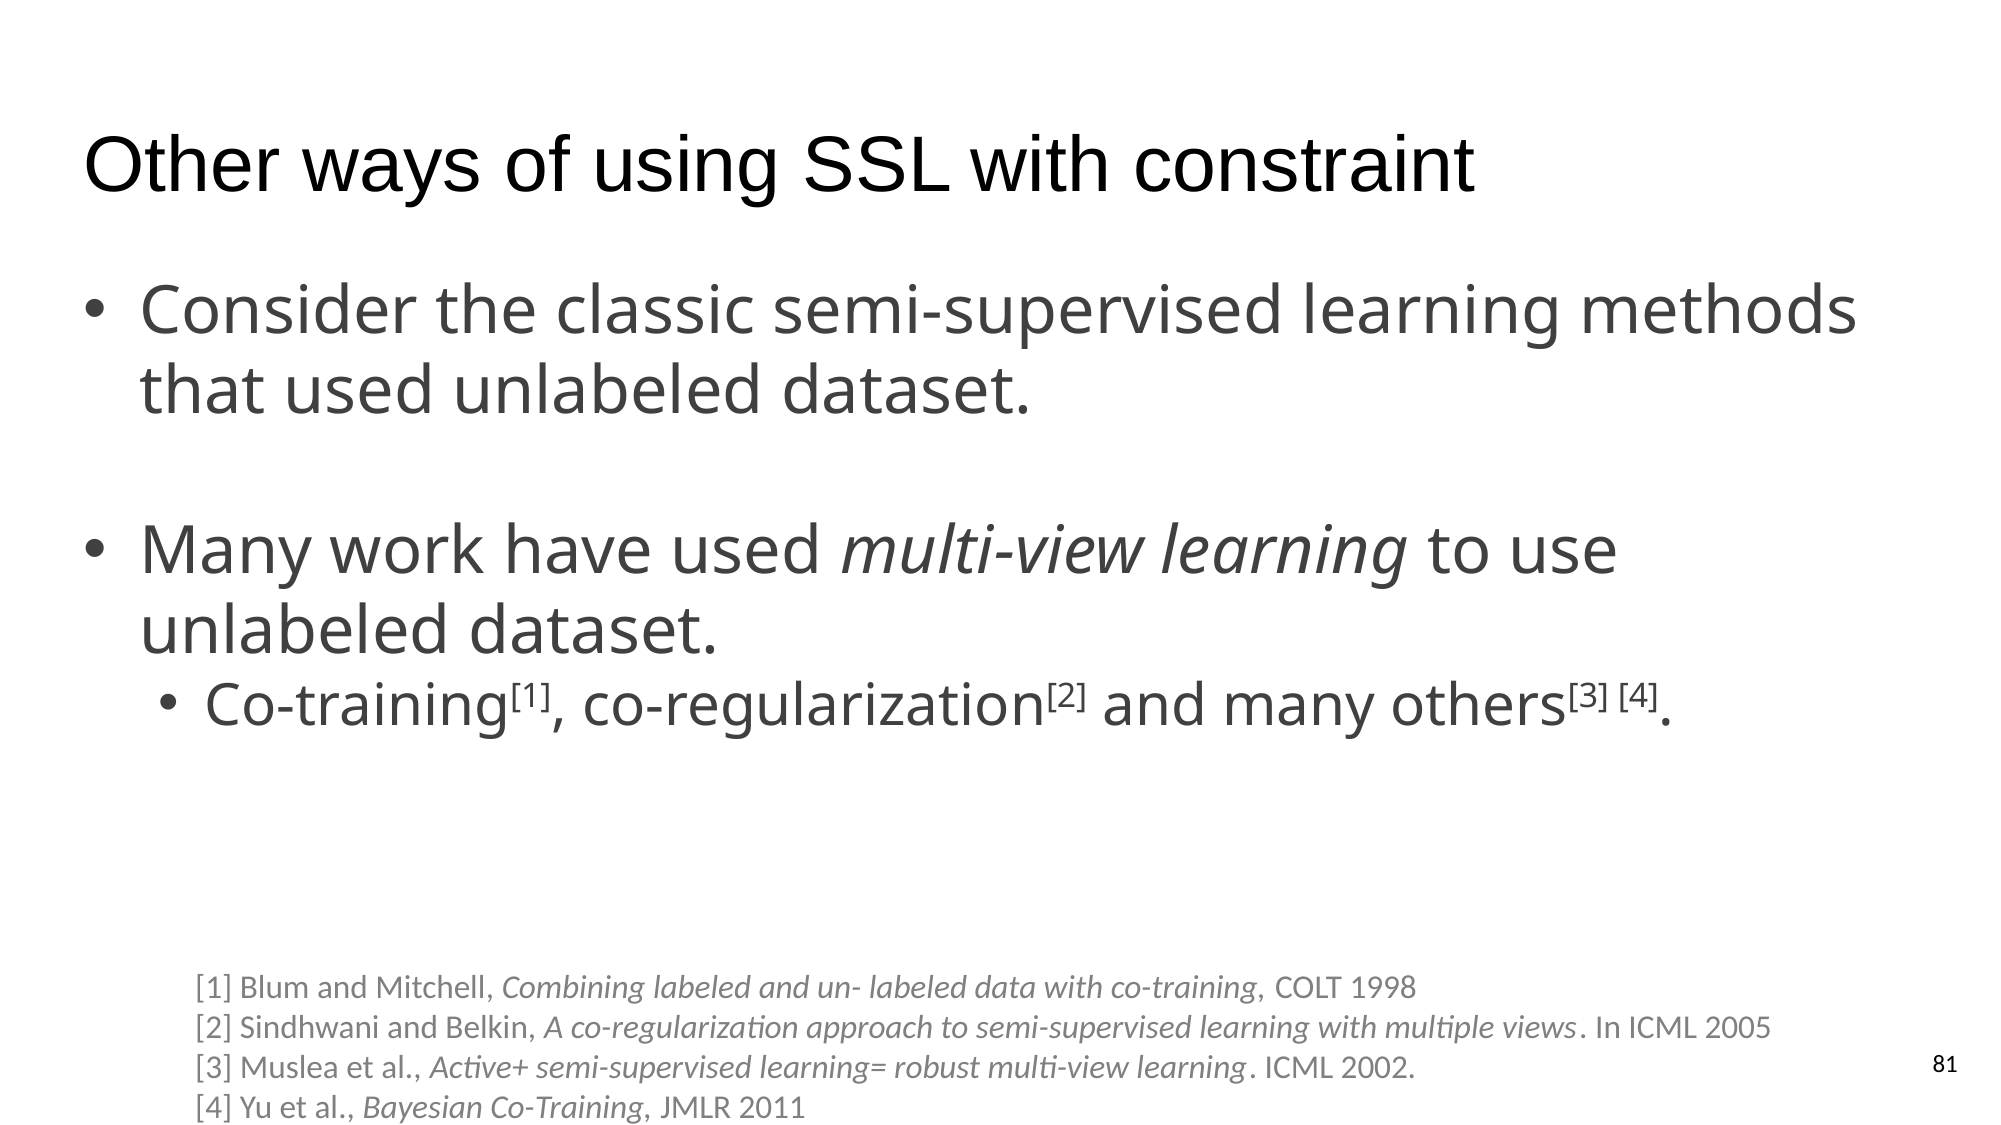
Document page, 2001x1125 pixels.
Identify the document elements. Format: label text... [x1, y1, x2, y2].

text_box [1] Blum and Mitchell, Combining labeled and un- labeled data with co-training, COLT 1998 [2] Sindhwani and Belkin, A co-regularization approach to semi-supervised learning with multiple views. In ICML 2005 [3] Muslea et al., Active+ semi-supervised learning= robust multi-view learning. ICML 2002. [4] Yu et al., Bayesian Co-Training, JMLR 2011 [183, 959, 1854, 1125]
title Other ways of using SSL with constraint [68, 97, 1932, 223]
slide_number 80 [1854, 1019, 1974, 1106]
list Consider the classic semi-supervised learning methods that used unlabeled dataset. Many work have used multi-view learning to use unlabeled dataset. Co-training[1], co-regularization[2] and many others[3] [4]. [68, 252, 1932, 1000]
